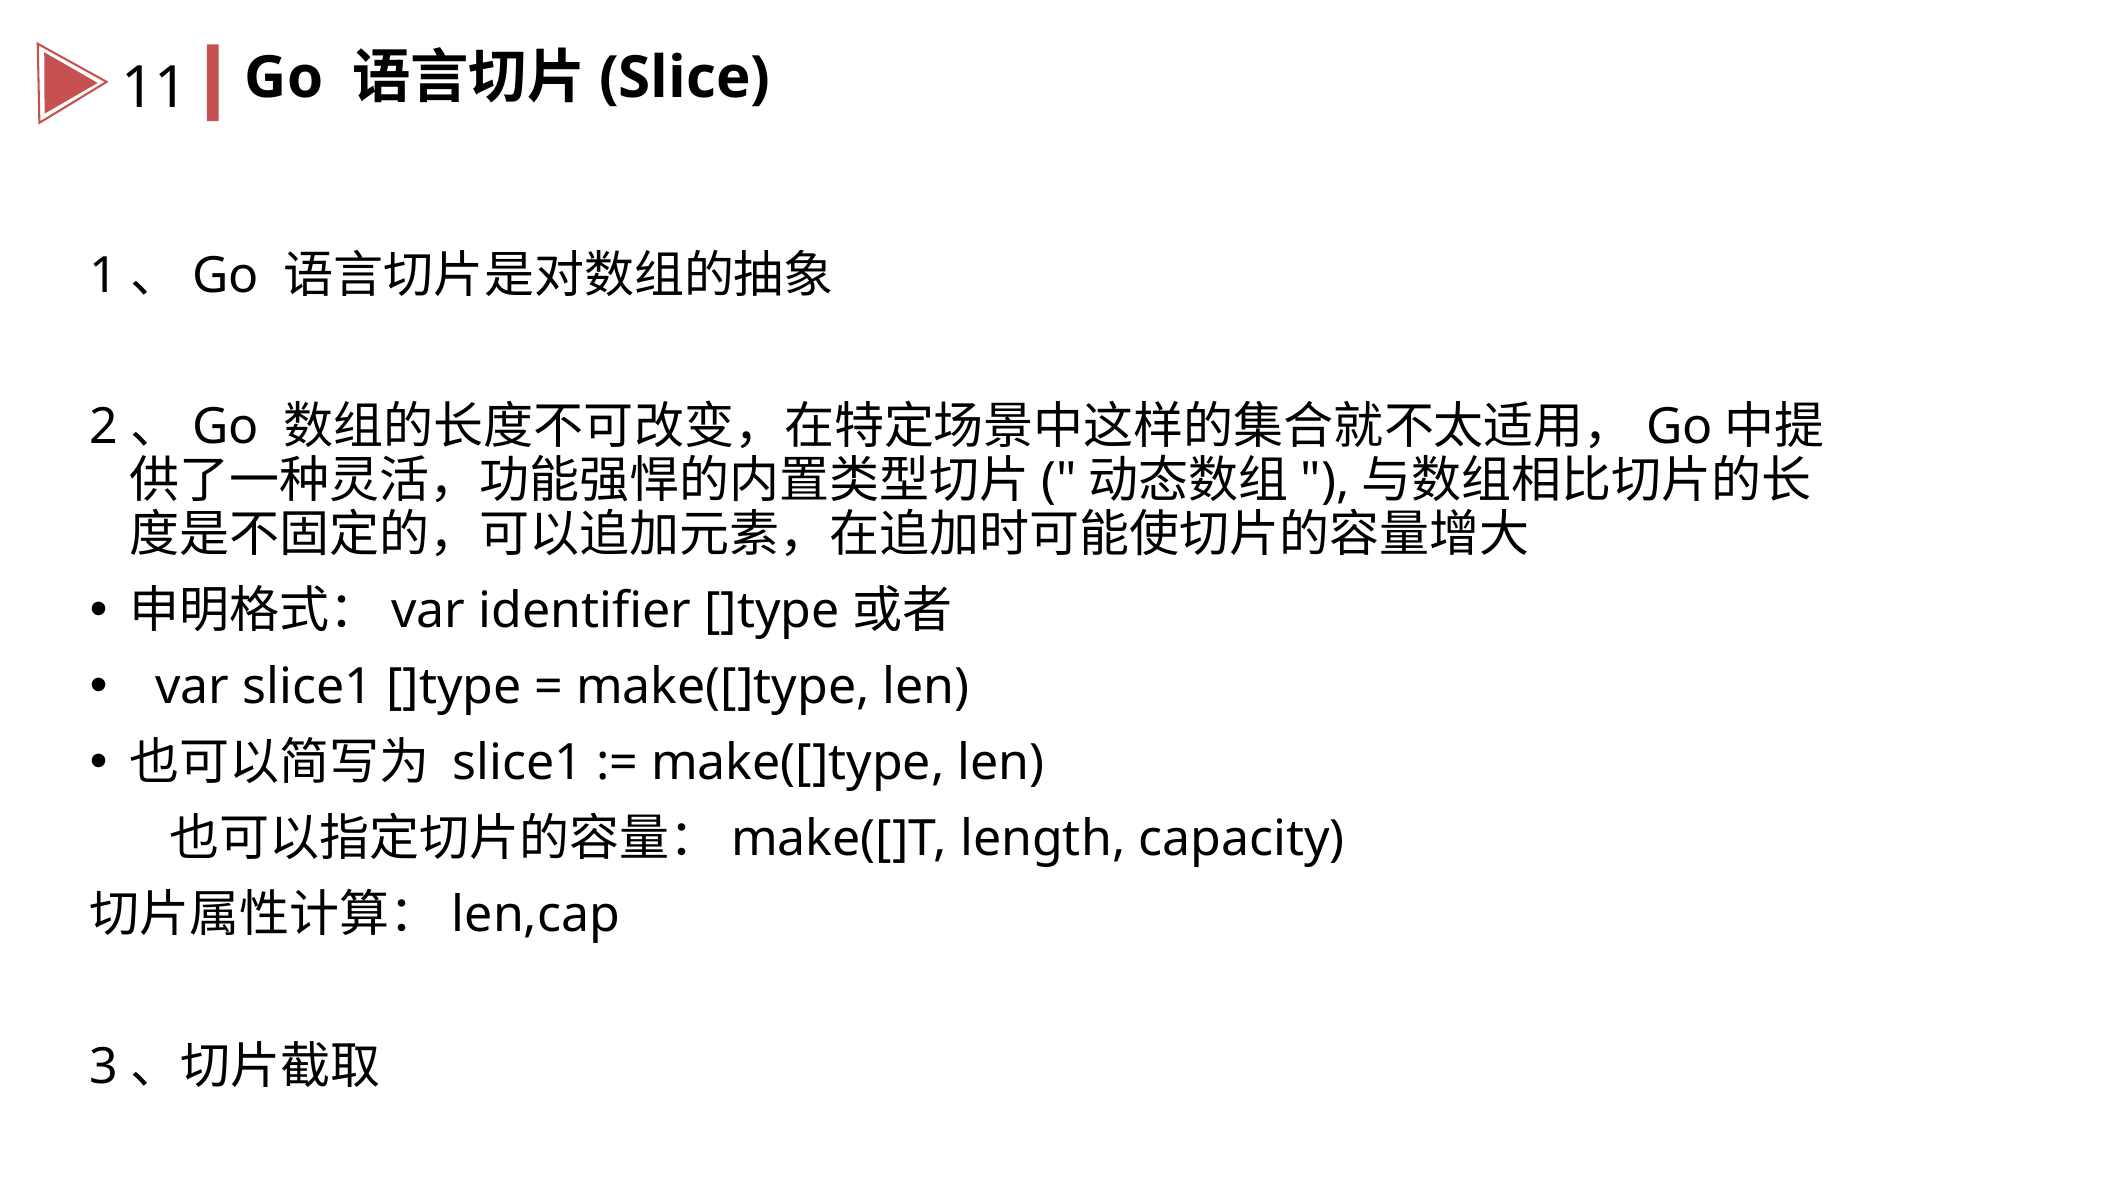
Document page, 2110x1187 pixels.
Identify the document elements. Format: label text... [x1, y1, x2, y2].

text_box 11 [106, 41, 219, 127]
text_box Go 语言切片(Slice) [229, 39, 1073, 118]
text_box 1、Go 语言切片是对数组的抽象 2、Go 数组的长度不可改变，在特定场景中这样的集合就不太适用，Go中提供了一种灵活，功能强悍的内置类型切片("动态数组"),与数组相比切片的长度是不固定的，可以追加元素，在追加时可能使切片的容量增大 申明格式：var identifier []type或者 var slice1 []type = make([]type, len) 也可以简写为 slice1 := make([]type, len) 也可以指定切片的容量：make([]T, length, capacity) 切片属性计算：len,cap 3、切片截取 [75, 159, 1852, 1005]
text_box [28, 42, 108, 120]
